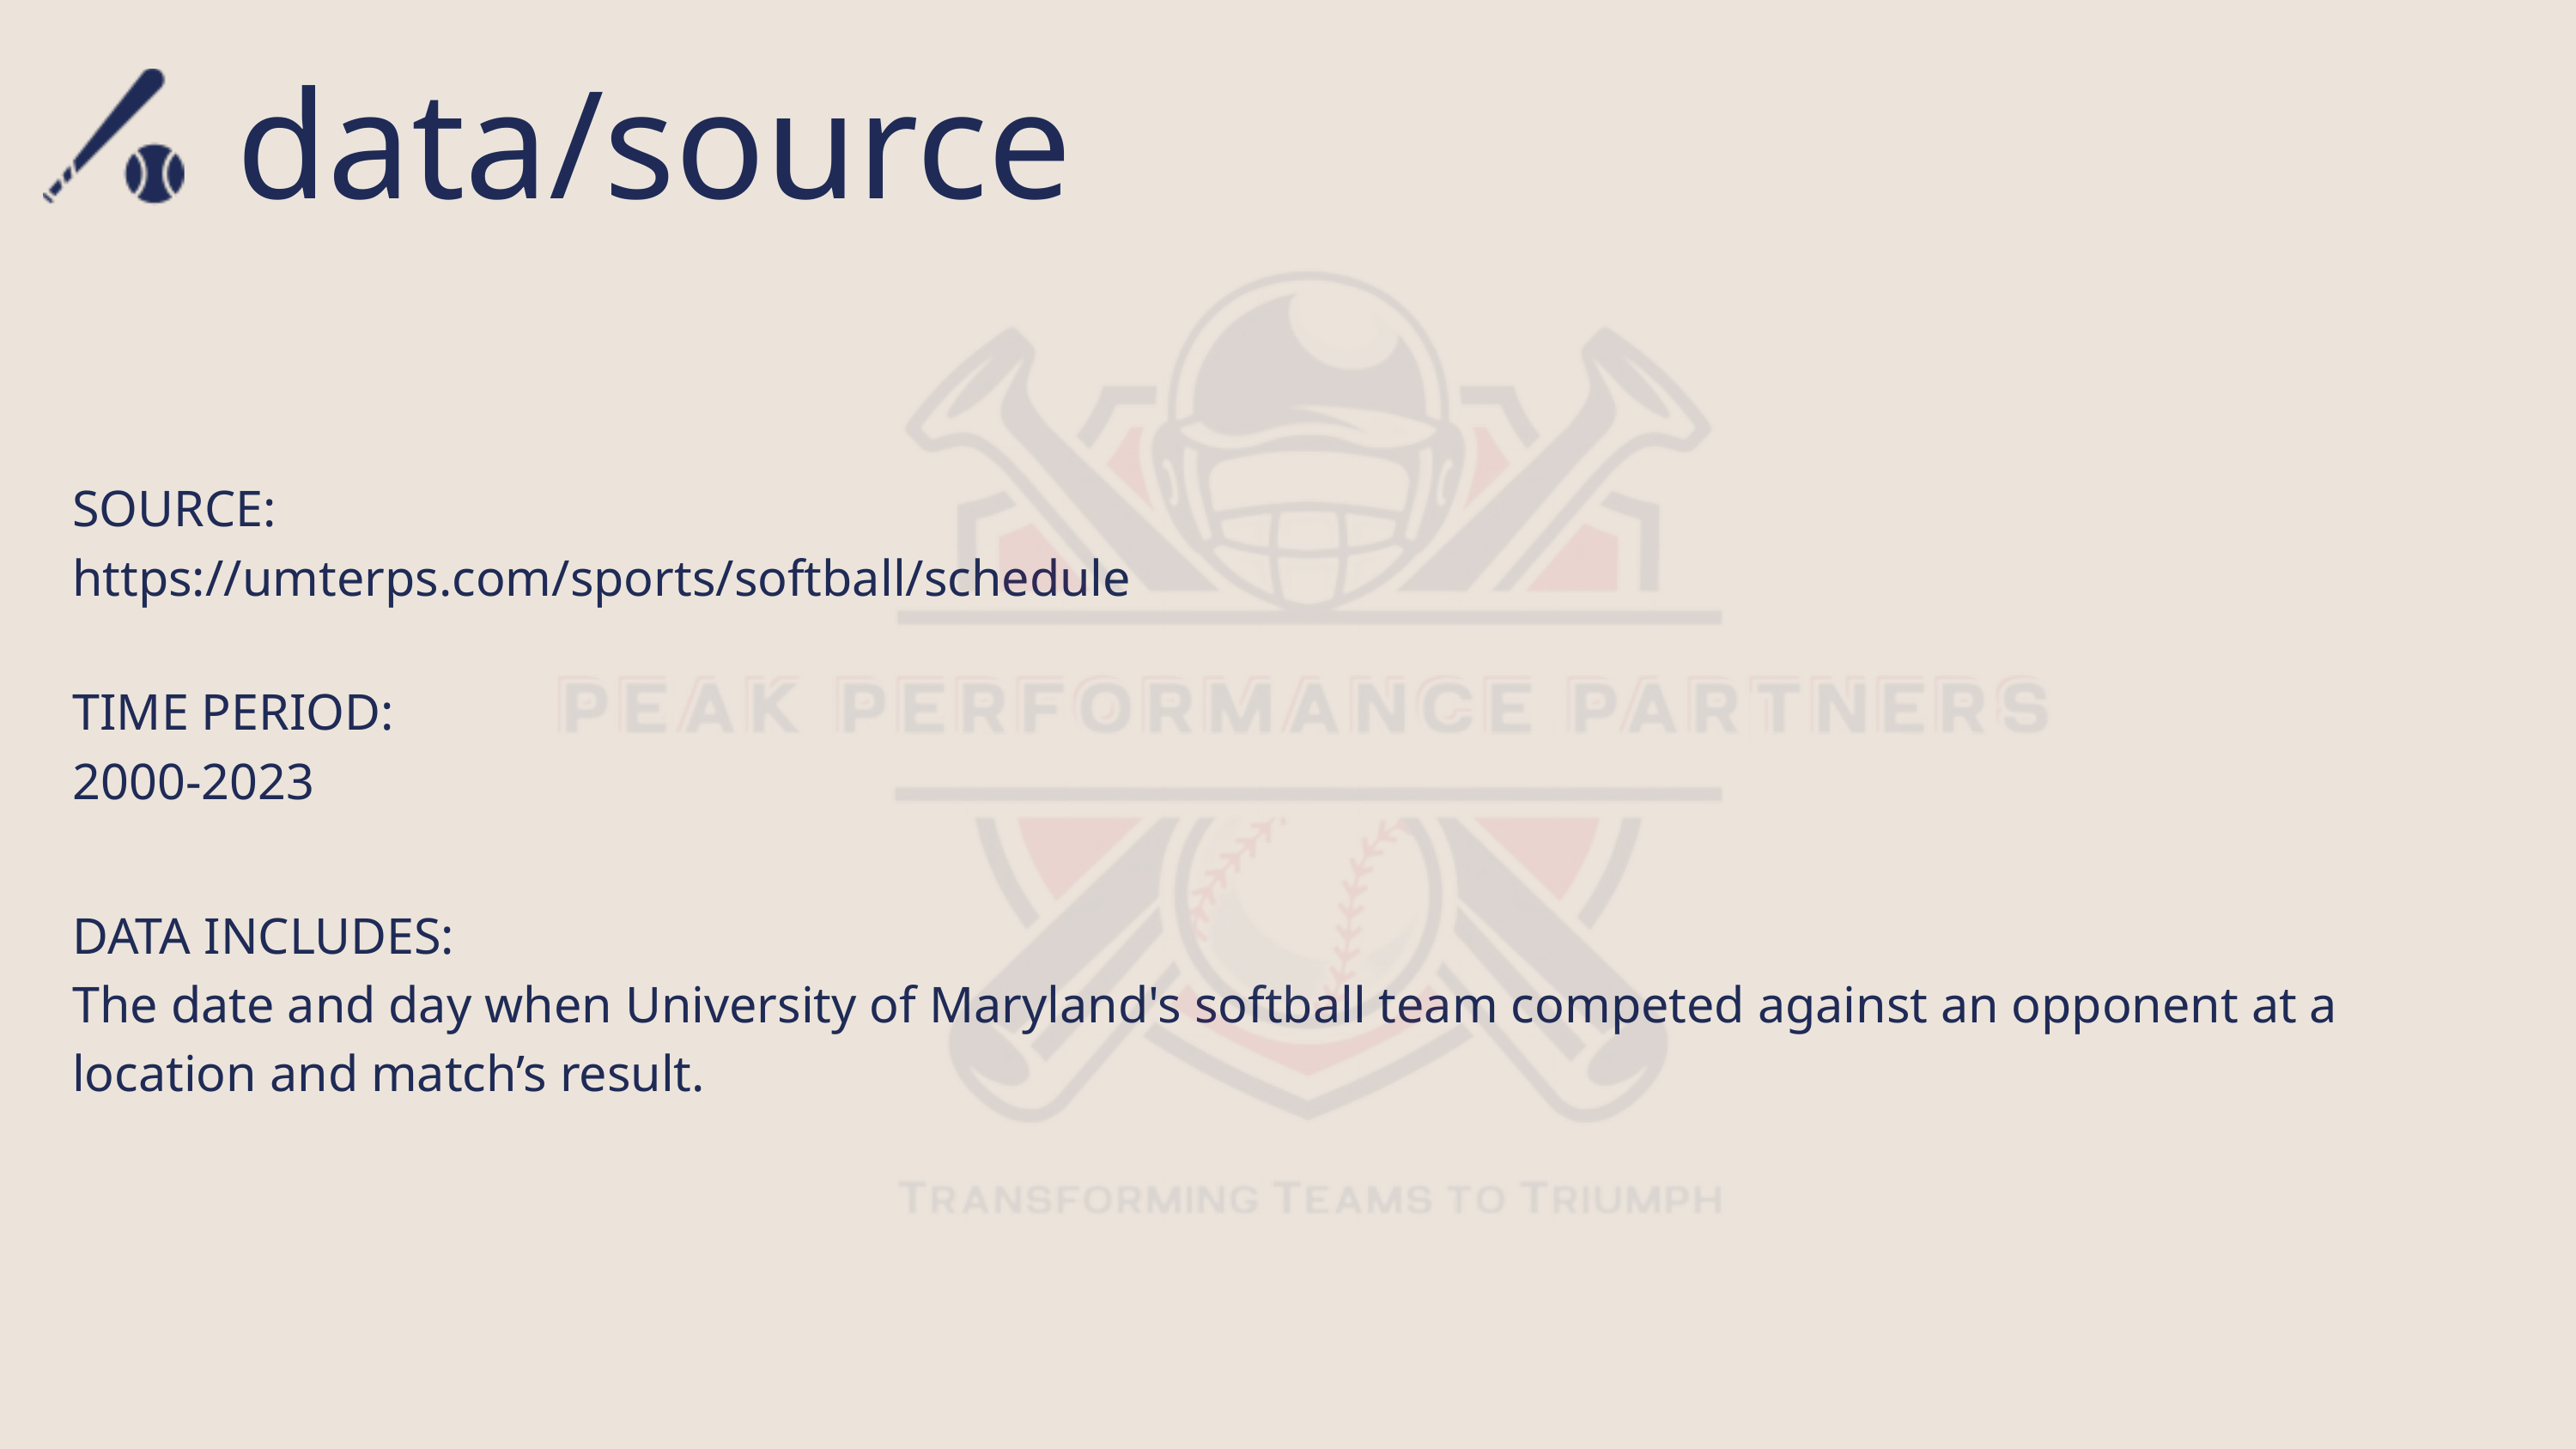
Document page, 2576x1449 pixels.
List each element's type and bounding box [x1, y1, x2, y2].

text_box [1407, 595, 1851, 1169]
text_box [0, 0, 2576, 1449]
